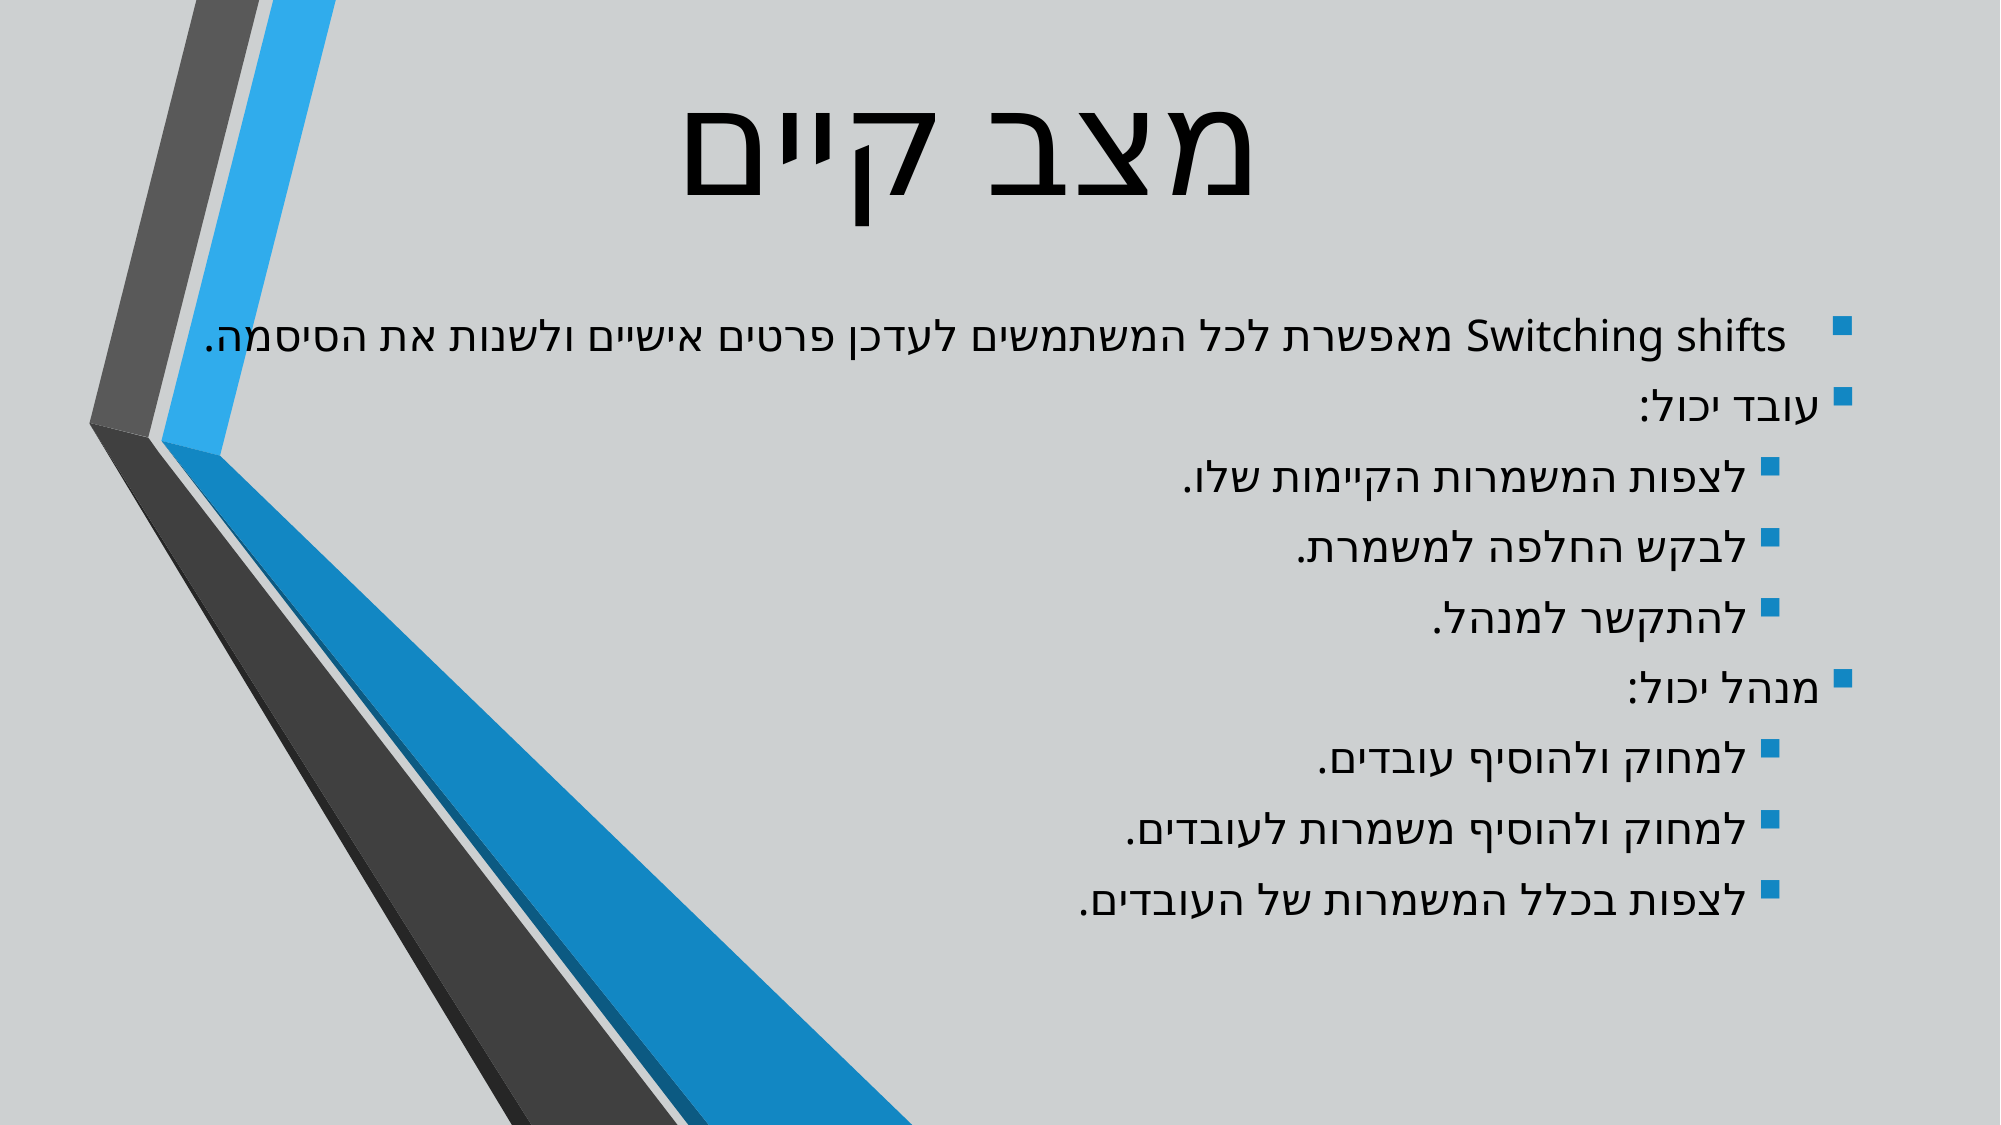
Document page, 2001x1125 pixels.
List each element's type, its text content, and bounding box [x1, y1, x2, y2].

subtitle Switching shifts מאפשרת לכל המשתמשים לעדכן פרטים אישיים ולשנות את הסיסמה. עובד יכול: לצפות המשמרות הקיימות שלו. לבקש החלפה למשמרת. להתקשר למנהל. מנהל יכול: למחוק ולהוסיף עובדים. למחוק ולהוסיף משמרות לעובדים. לצפות בכלל המשמרות של העובדים. [177, 300, 1891, 982]
title מצב קיים [143, 14, 1794, 279]
